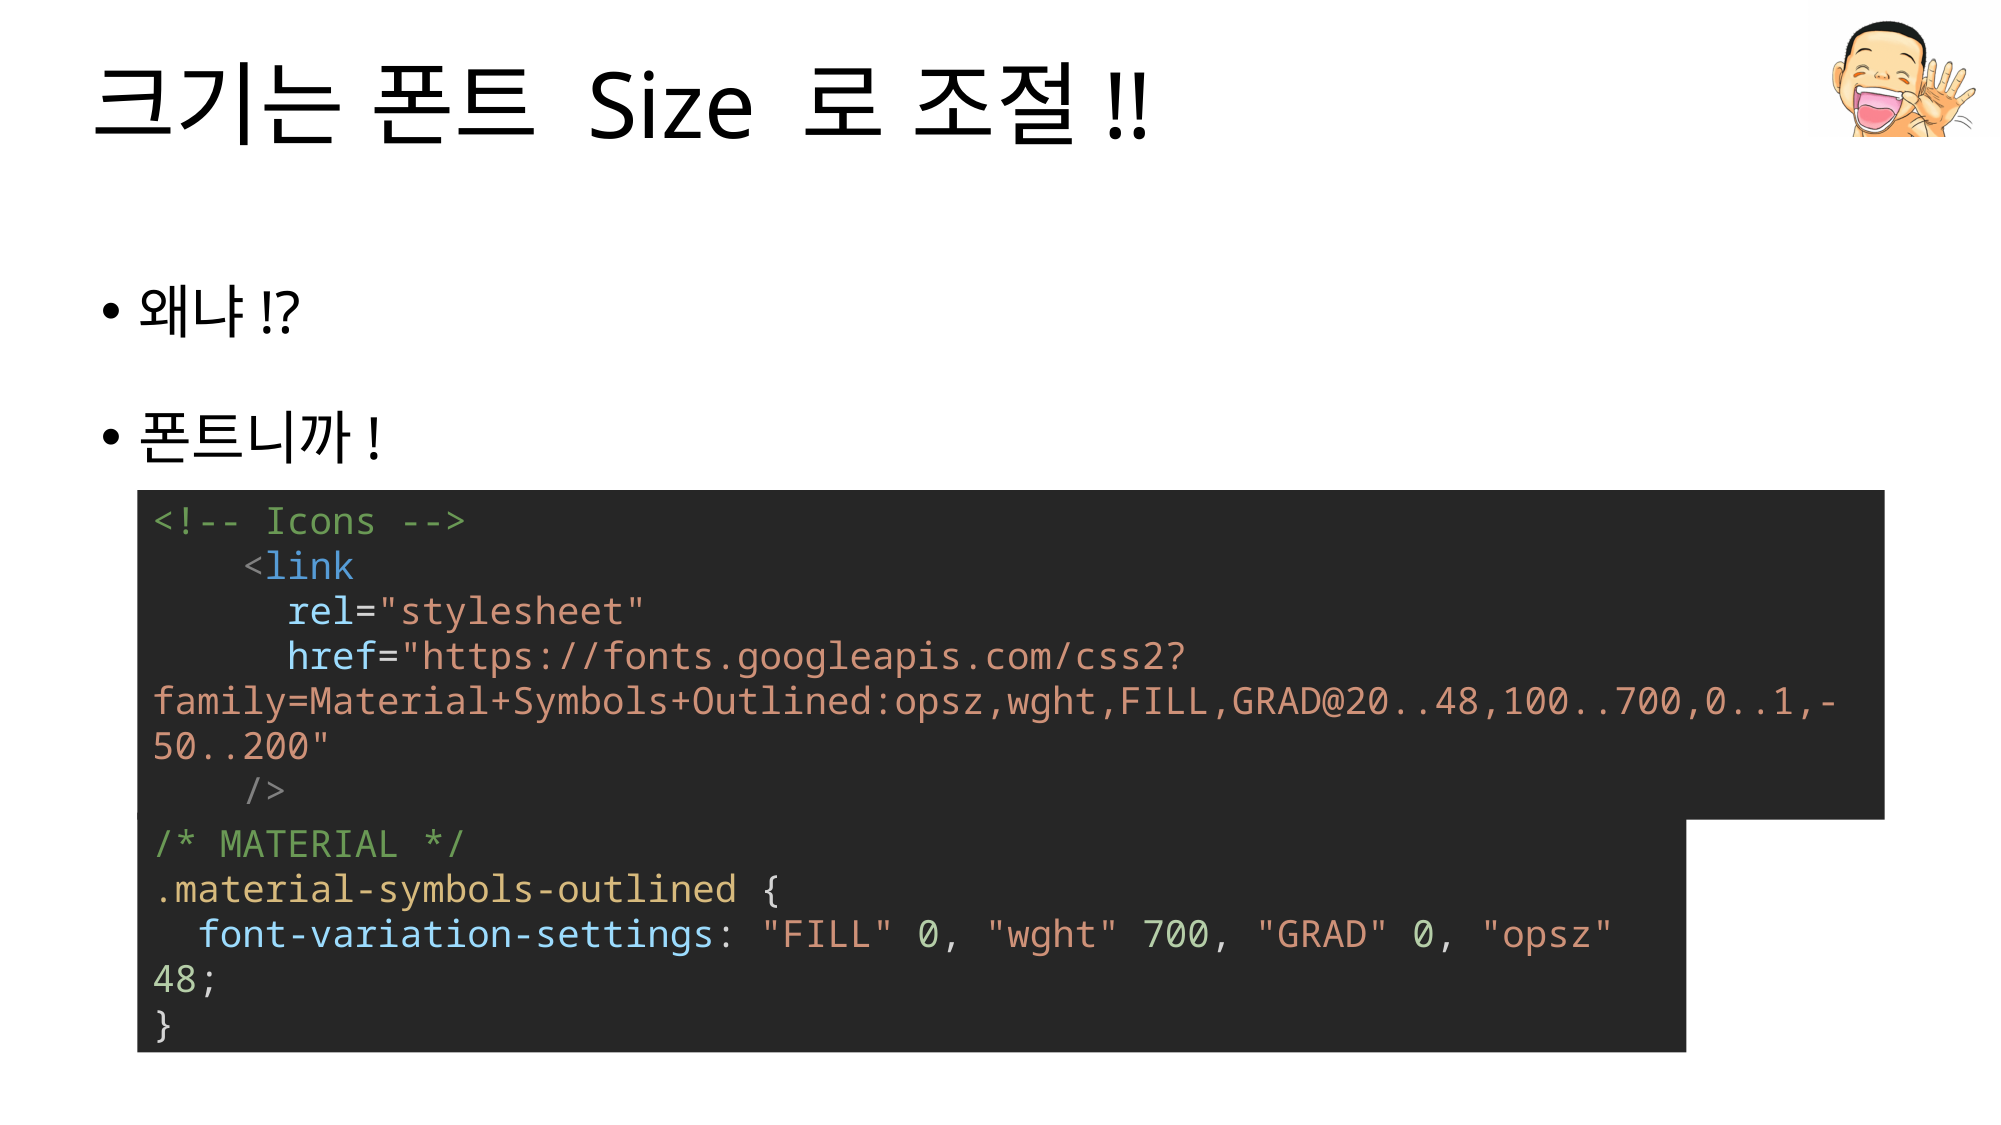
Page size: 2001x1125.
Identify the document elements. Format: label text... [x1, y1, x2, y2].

picture [1924, 0, 2000, 137]
title 크기는 폰트 Size 로 조절!! [76, 0, 1924, 218]
text_box /* MATERIAL */ .material-symbols-outlined { font-variation-settings: "FILL" 0, "wght" 700, "GRAD" 0, "opsz" 48; } [137, 820, 1687, 1053]
list 왜냐!? 폰트니까! [85, 233, 1863, 1077]
text_box <!-- Icons --> <link rel="stylesheet" href="https://fonts.googleapis.com/css2?family=Material+Symbols+Outlined:opsz,wght,FILL,GRAD@20..48,100..700,0..1,-50..200" /> [137, 490, 1885, 820]
